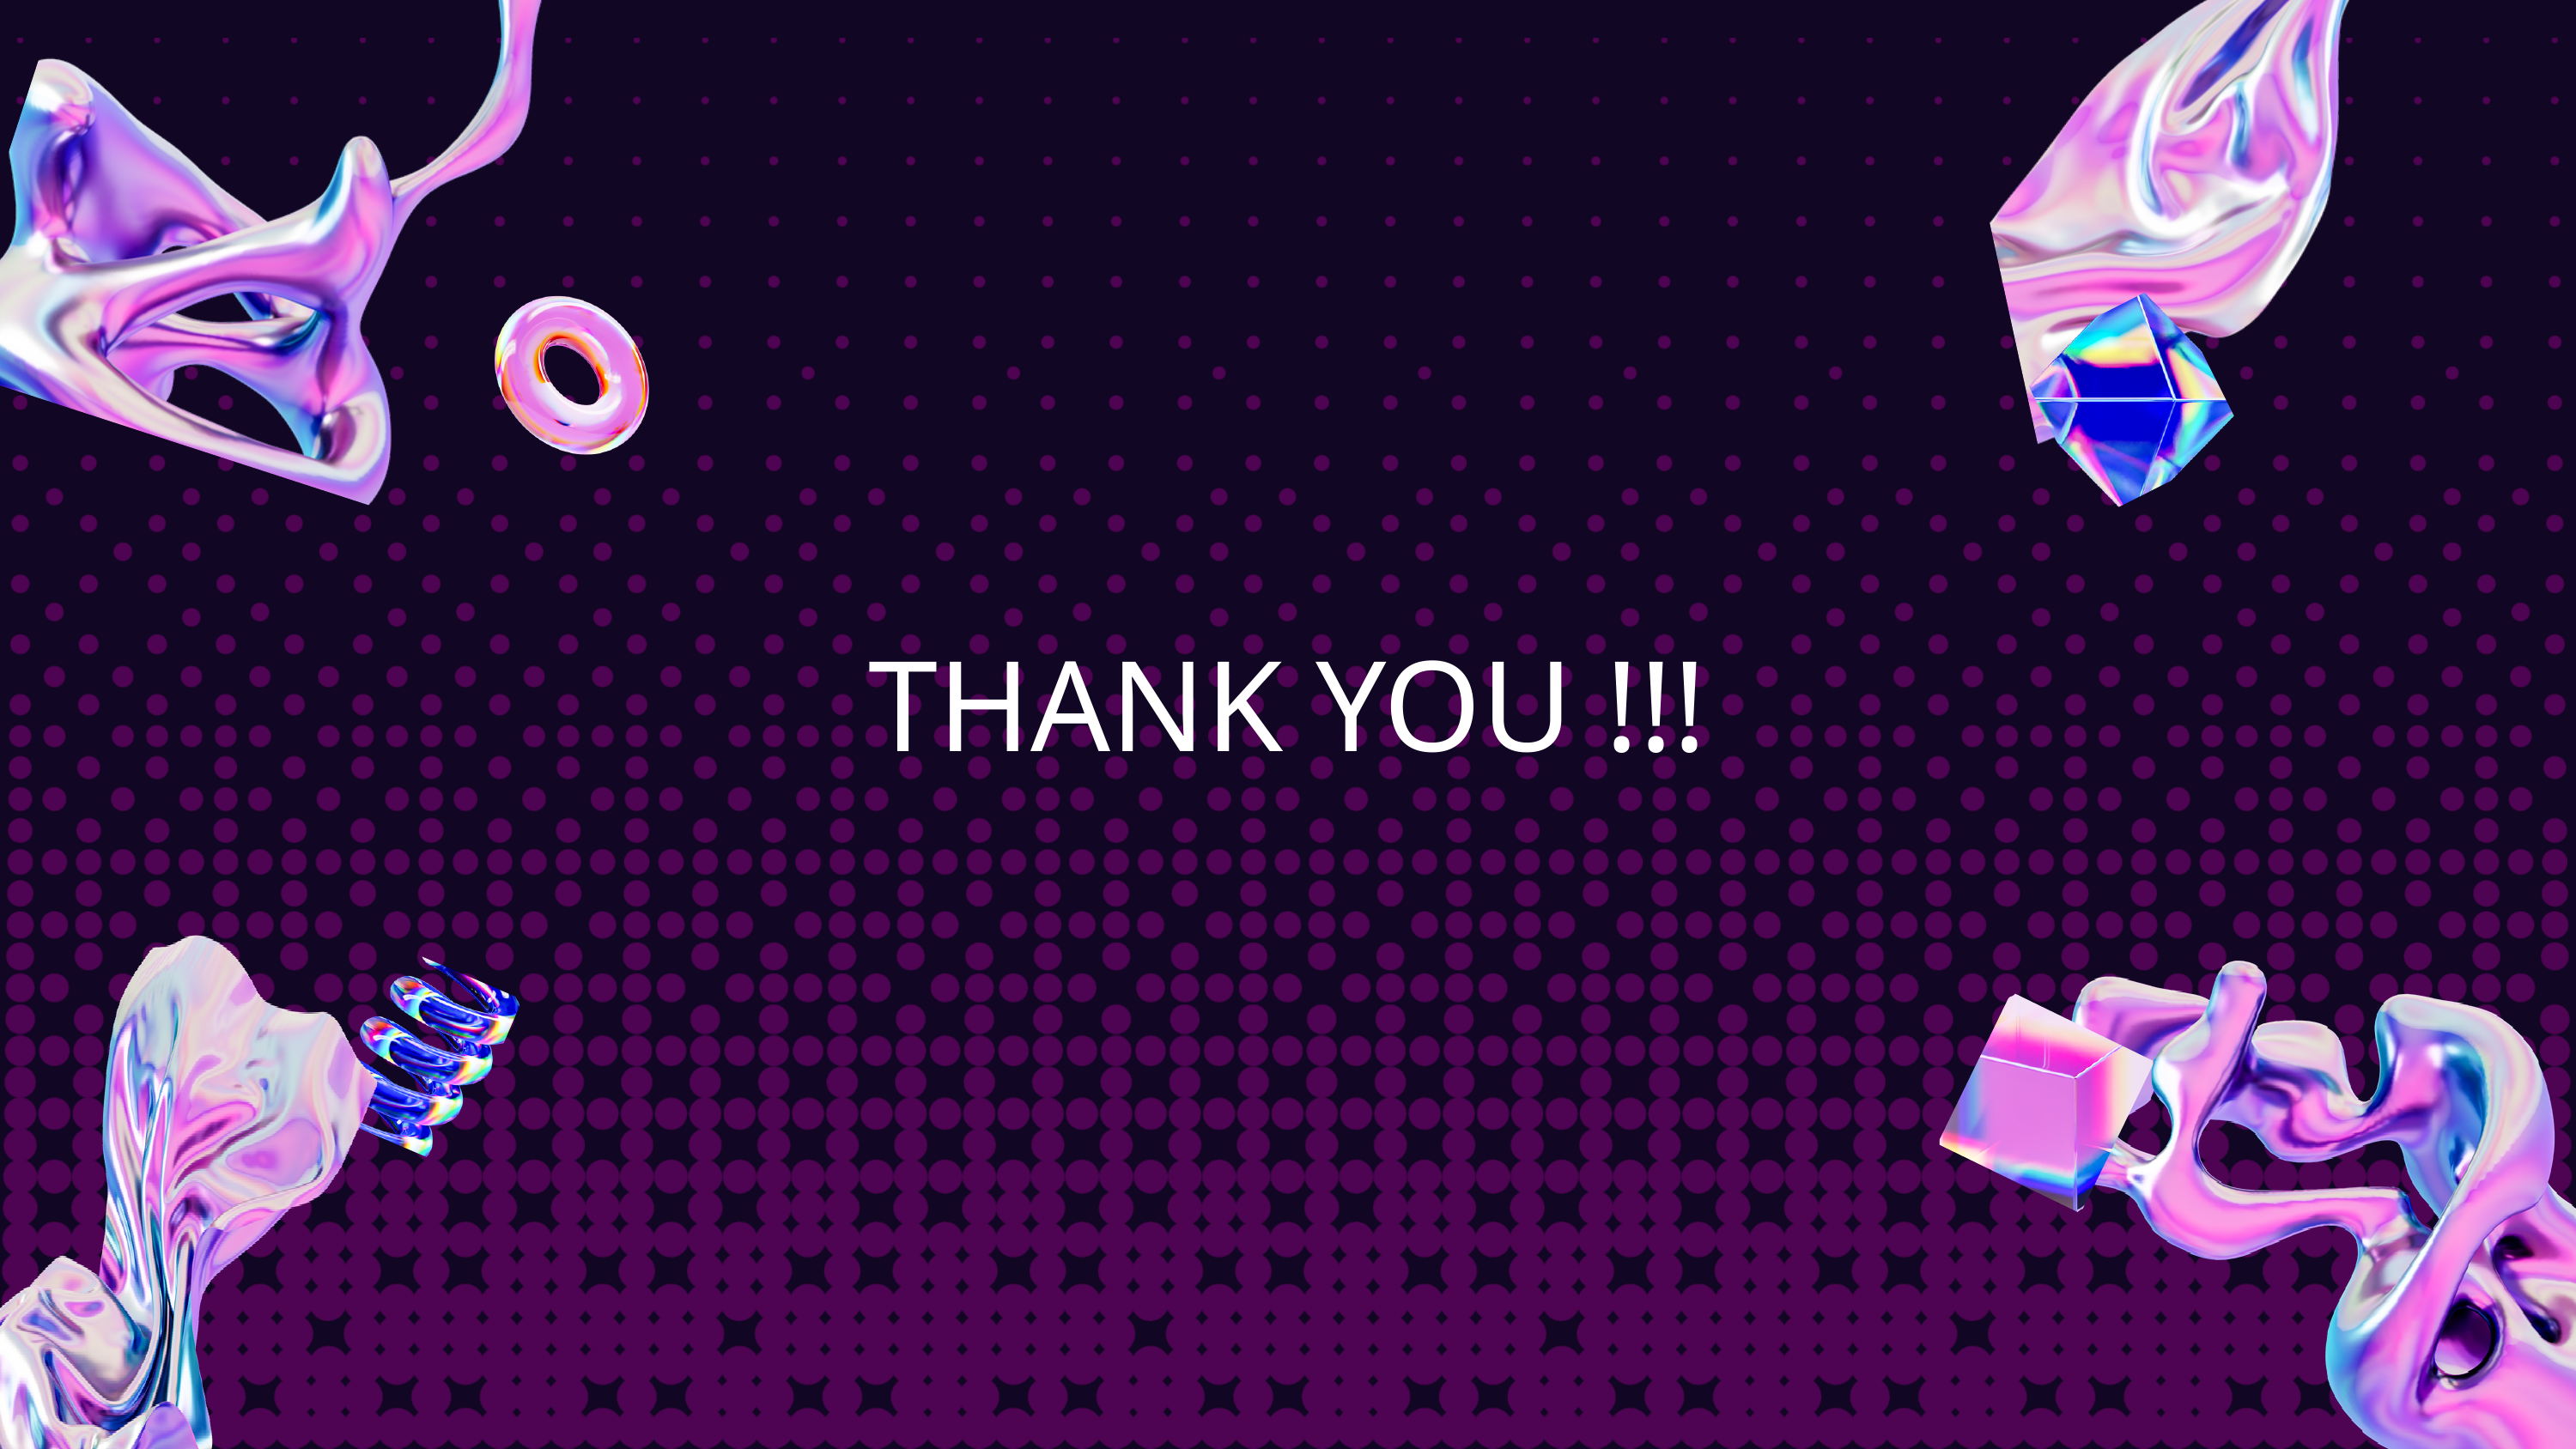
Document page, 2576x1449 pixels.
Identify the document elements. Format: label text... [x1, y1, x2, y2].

text_box THANK YOU !!! [377, 620, 2199, 777]
text_box [0, 38, 2576, 1449]
text_box [493, 294, 650, 457]
text_box [2022, 375, 2061, 457]
text_box [1941, 0, 2576, 415]
text_box [1937, 991, 2155, 1214]
text_box [378, 937, 523, 1167]
text_box [0, 935, 378, 1449]
text_box [2014, 282, 2248, 519]
text_box [0, 0, 656, 542]
text_box [2045, 957, 2576, 1449]
